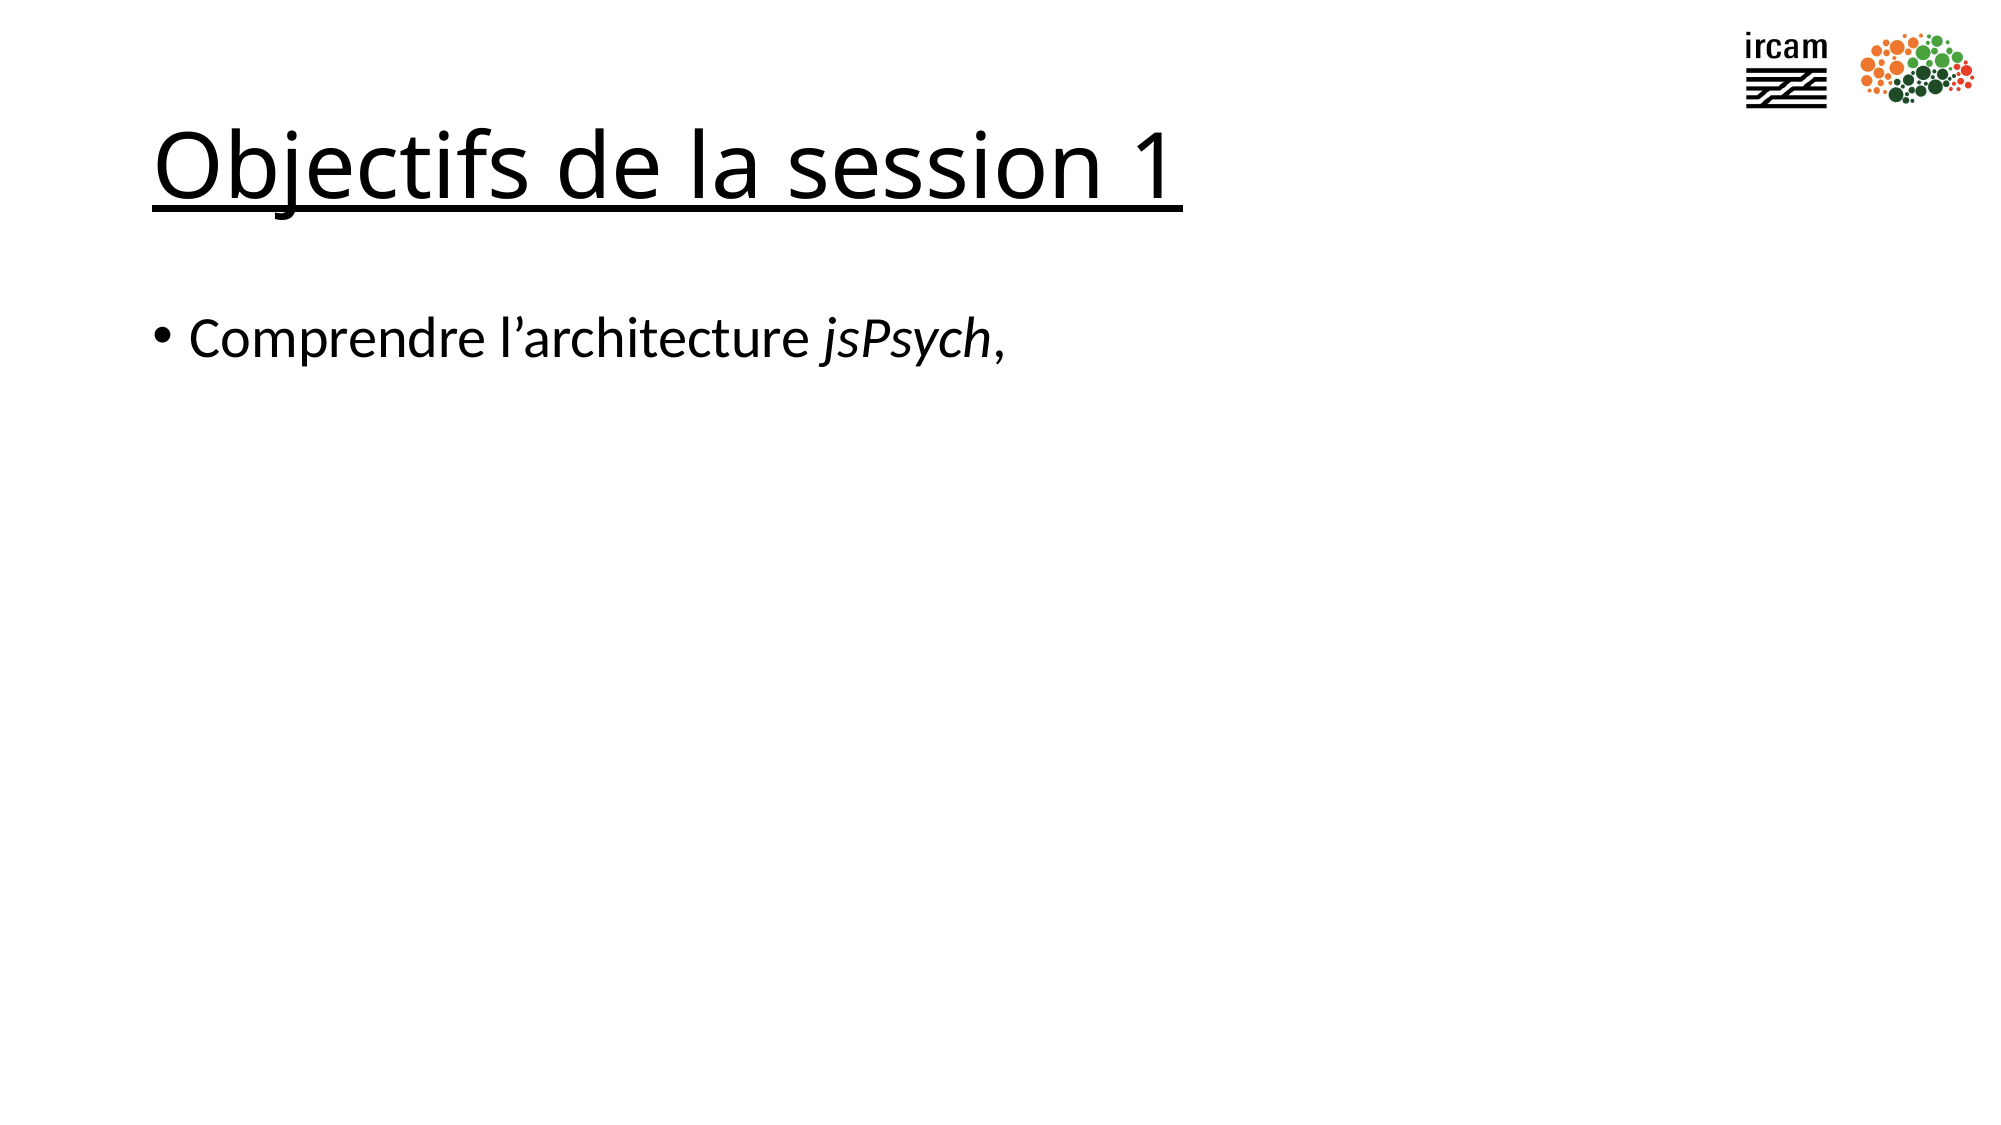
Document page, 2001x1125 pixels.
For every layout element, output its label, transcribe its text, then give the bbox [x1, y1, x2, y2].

picture [1727, 5, 1985, 125]
list Comprendre l’architecture jsPsych, [137, 299, 1863, 1014]
title Objectifs de la session 1 [137, 59, 1863, 278]
